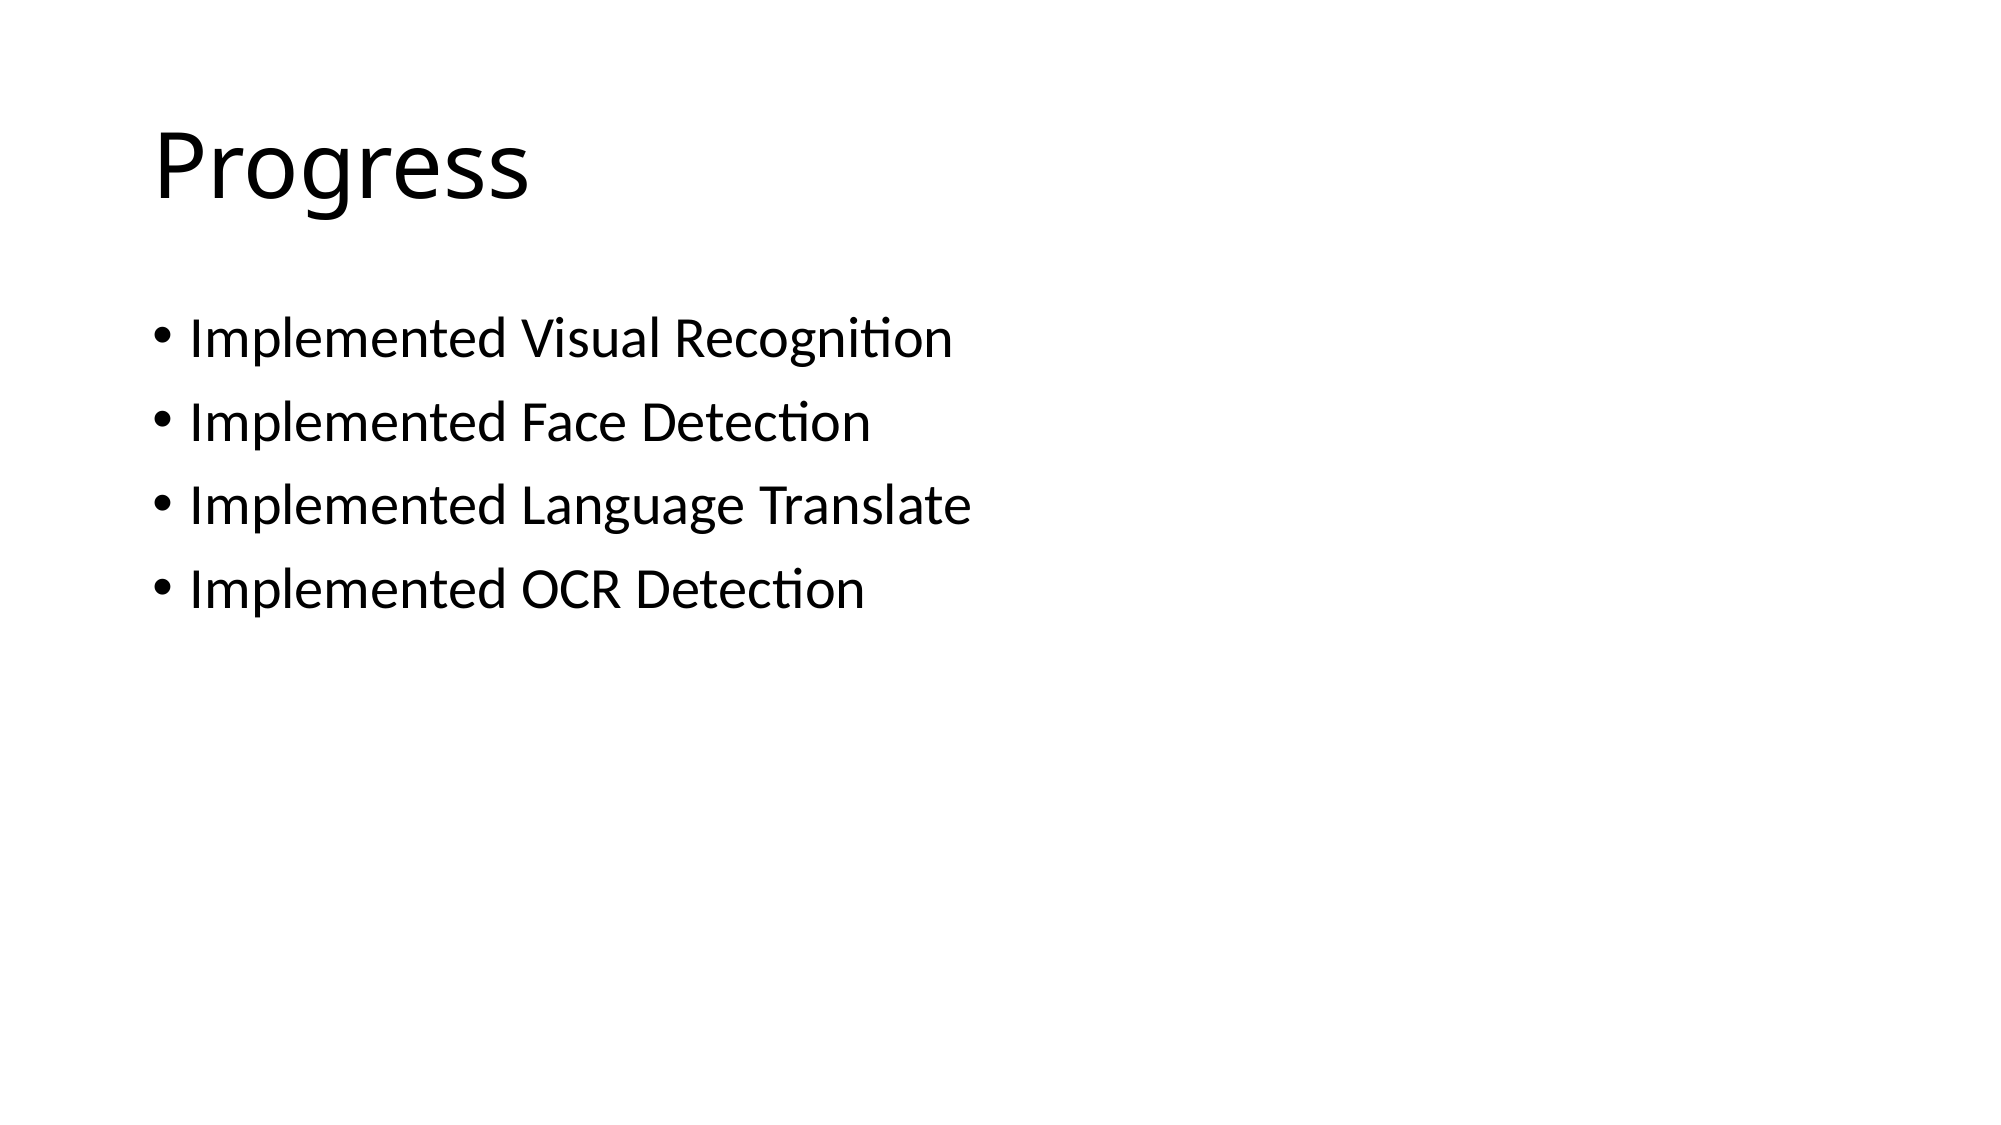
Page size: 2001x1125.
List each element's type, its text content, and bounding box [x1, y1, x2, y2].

title Progress [137, 59, 1863, 278]
list Implemented Visual Recognition Implemented Face Detection Implemented Language Translate Implemented OCR Detection [137, 299, 1863, 1014]
